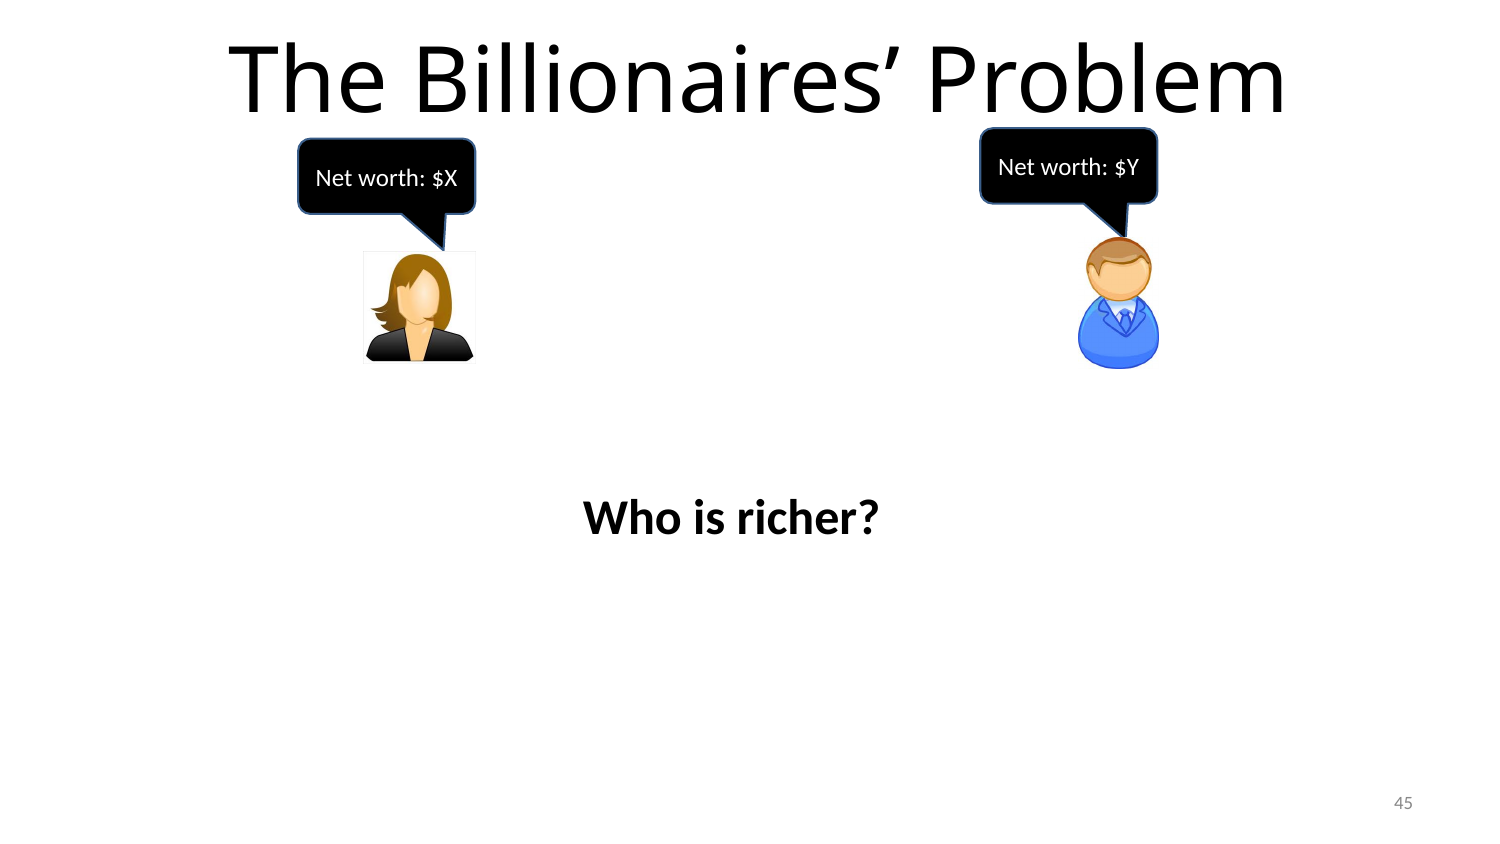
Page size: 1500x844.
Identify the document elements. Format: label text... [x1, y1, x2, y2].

title The Billionaires’ Problem [121, 4, 1398, 147]
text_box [298, 138, 476, 251]
picture [1078, 237, 1159, 369]
slide_number 45 [1385, 786, 1420, 818]
text_box Who is richer? [99, 467, 1364, 562]
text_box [980, 128, 1158, 240]
picture [363, 251, 476, 364]
